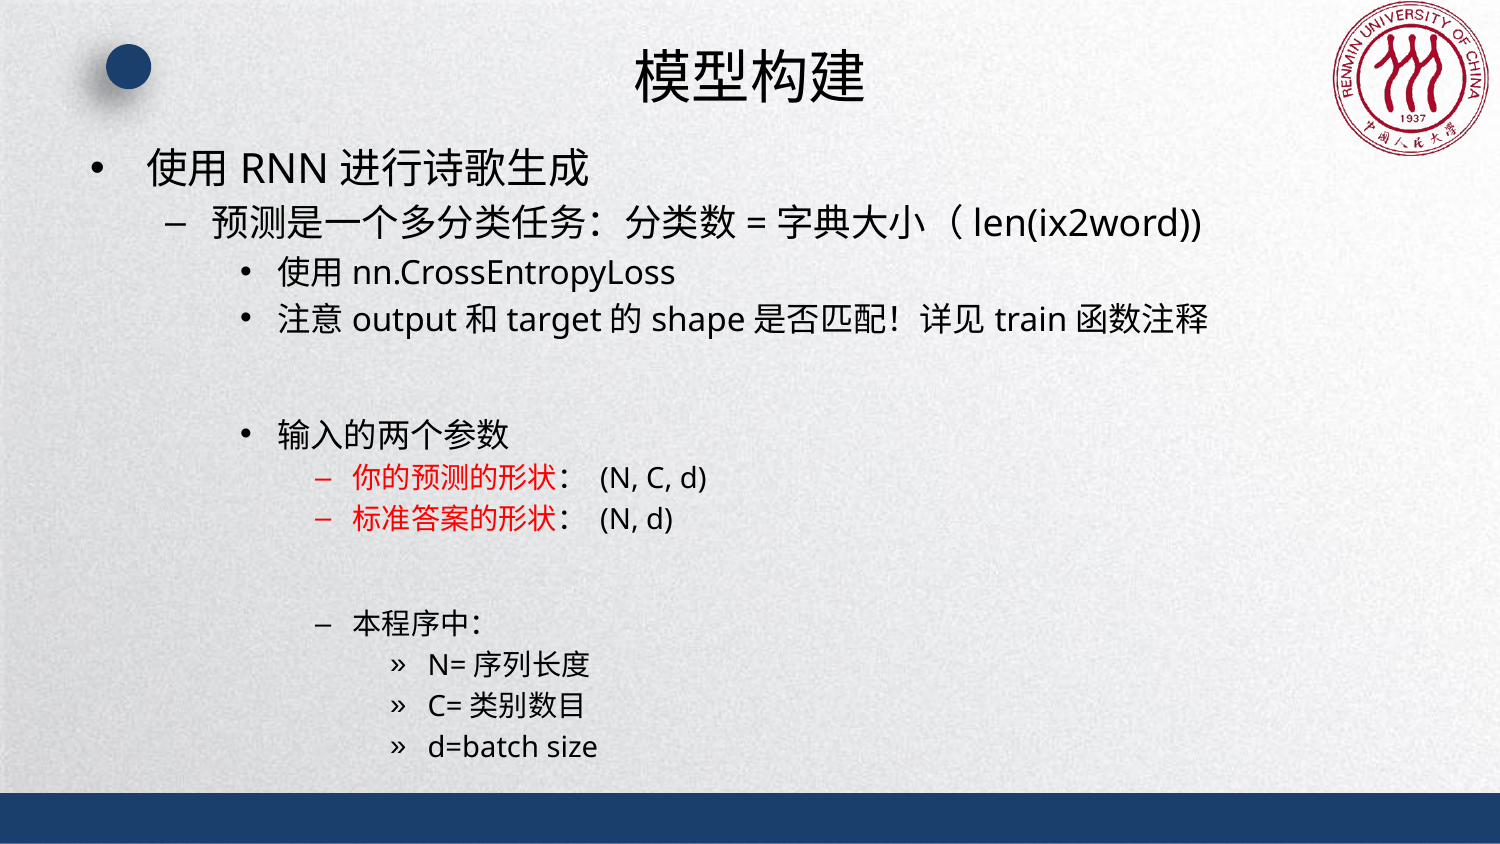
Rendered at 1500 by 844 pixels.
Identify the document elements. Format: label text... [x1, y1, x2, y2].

list 使用RNN进行诗歌生成 预测是一个多分类任务：分类数=字典大小（len(ix2word)) 使用nn.CrossEntropyLoss 注意output和target的shape是否匹配！详见train函数注释 输入的两个参数 你的预测的形状： (N, C, d) 标准答案的形状： (N, d) 本程序中： N=序列长度 C=类别数目 d=batch size [75, 134, 1425, 781]
picture [0, 0, 1500, 793]
title 模型构建 [75, 33, 1425, 116]
